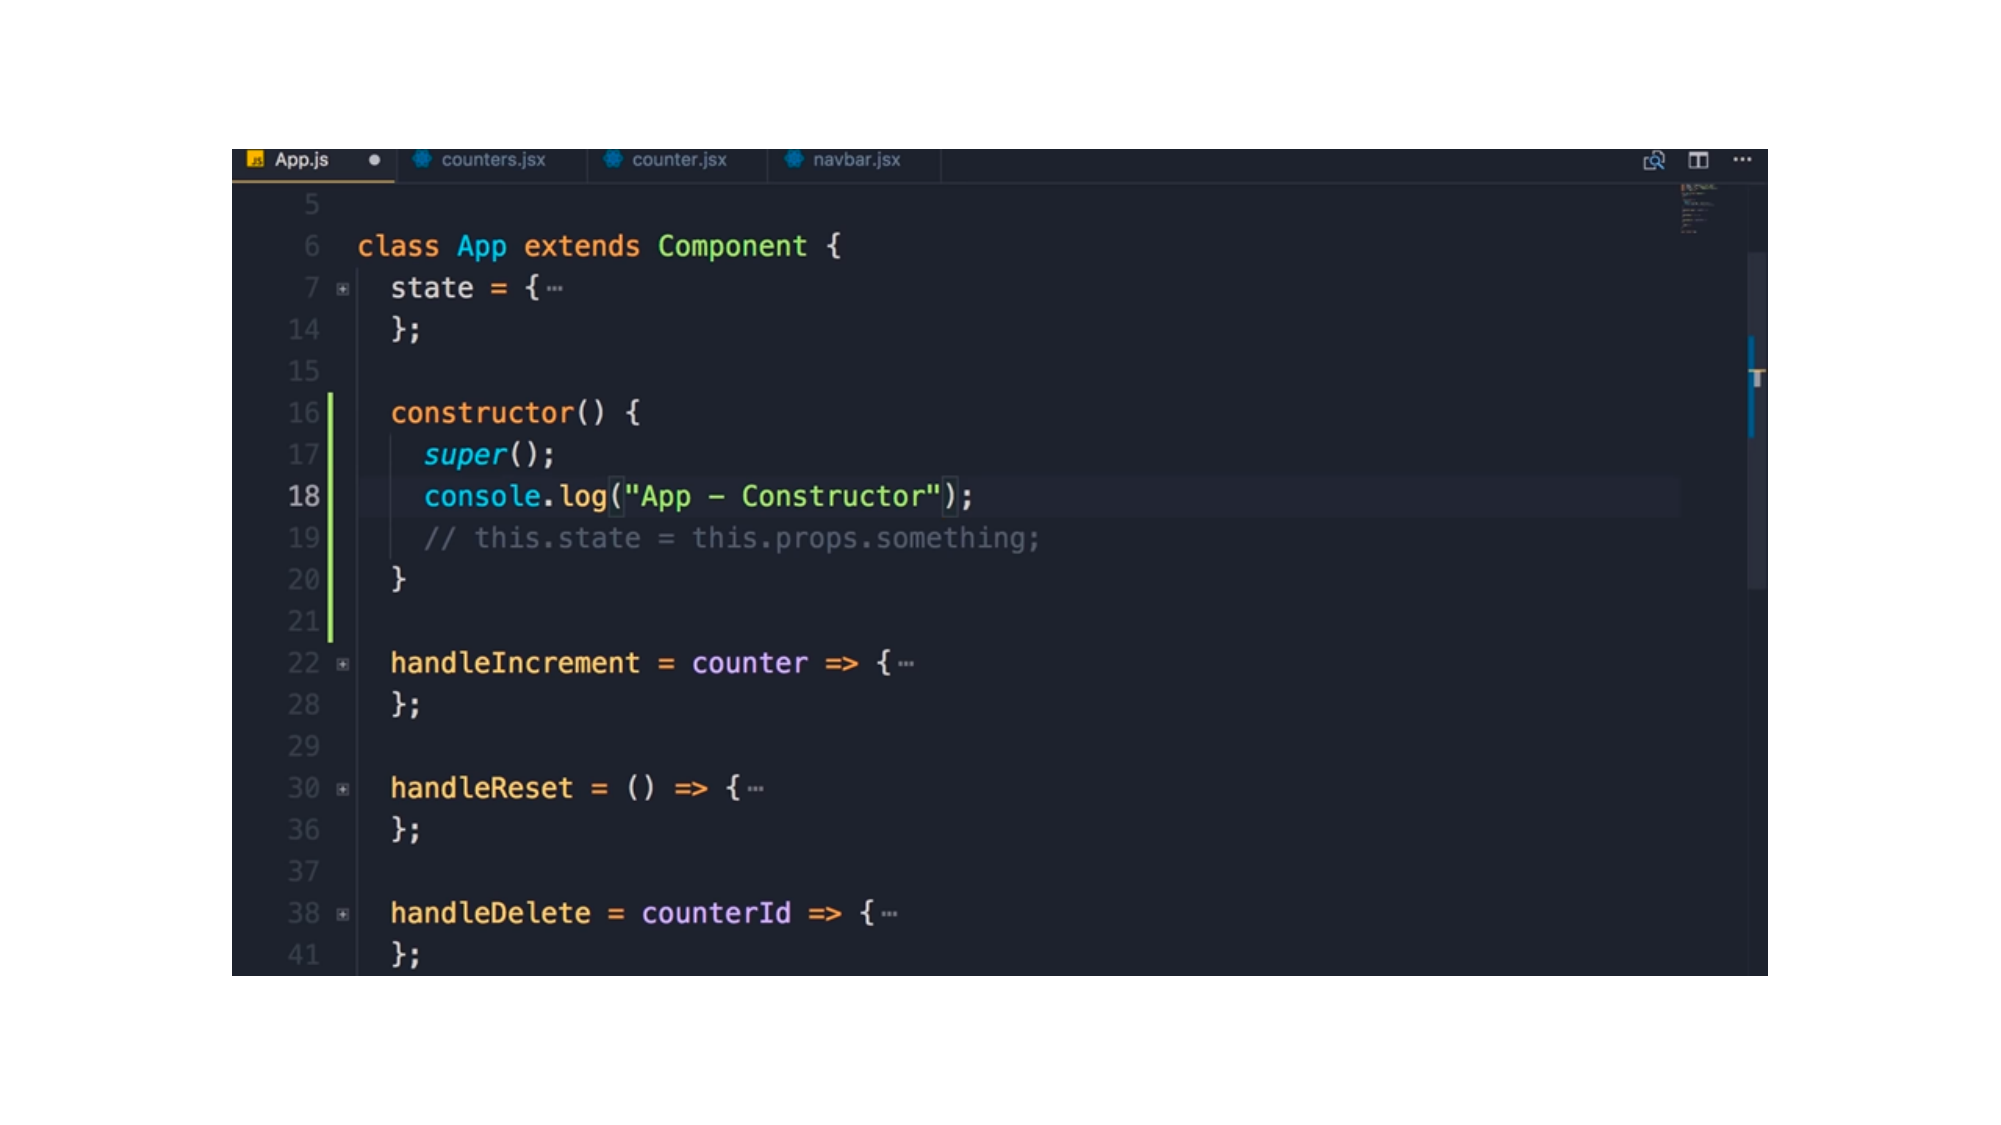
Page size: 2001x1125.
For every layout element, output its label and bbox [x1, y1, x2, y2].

picture [789, 155, 798, 163]
picture [232, 149, 1768, 976]
picture [608, 153, 618, 163]
picture [418, 155, 427, 163]
